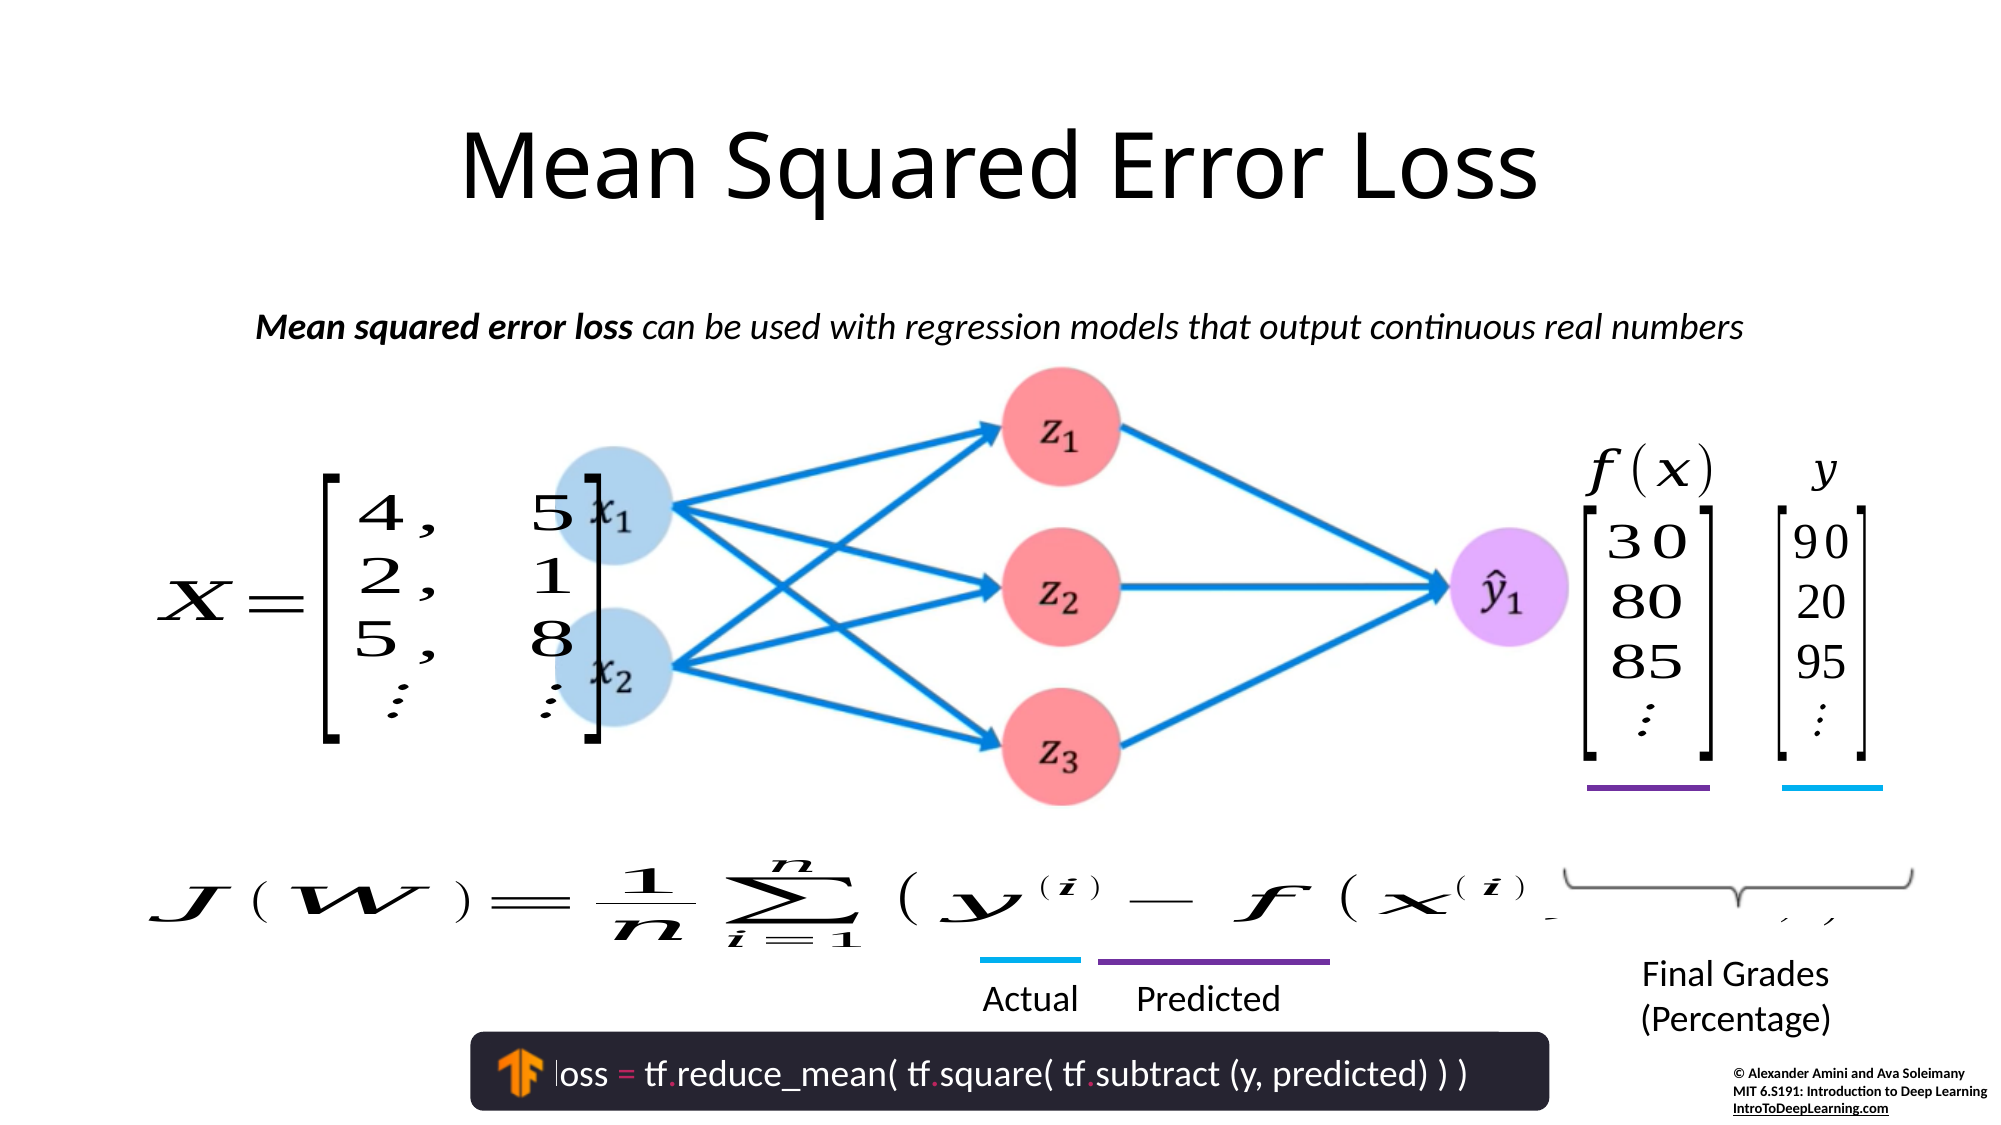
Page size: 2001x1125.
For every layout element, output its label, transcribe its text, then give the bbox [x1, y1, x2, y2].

picture [555, 277, 1944, 918]
text_box Final Grades (Percentage) [1612, 941, 1860, 1046]
picture [490, 1043, 556, 1103]
list Mean squared error loss can be used with regression models that output continuous real numbers [137, 299, 555, 386]
list Mean squared error loss can be used with regression models that output continuous real numbers [1570, 299, 1863, 386]
text_box Predicted [1112, 966, 1337, 1027]
text_box Actual [950, 966, 1112, 1027]
text_box loss = tf.reduce_mean( tf.square( tf.subtract (y, predicted) ) ) [469, 1030, 1551, 1112]
title Mean Squared Error Loss [137, 59, 1863, 278]
